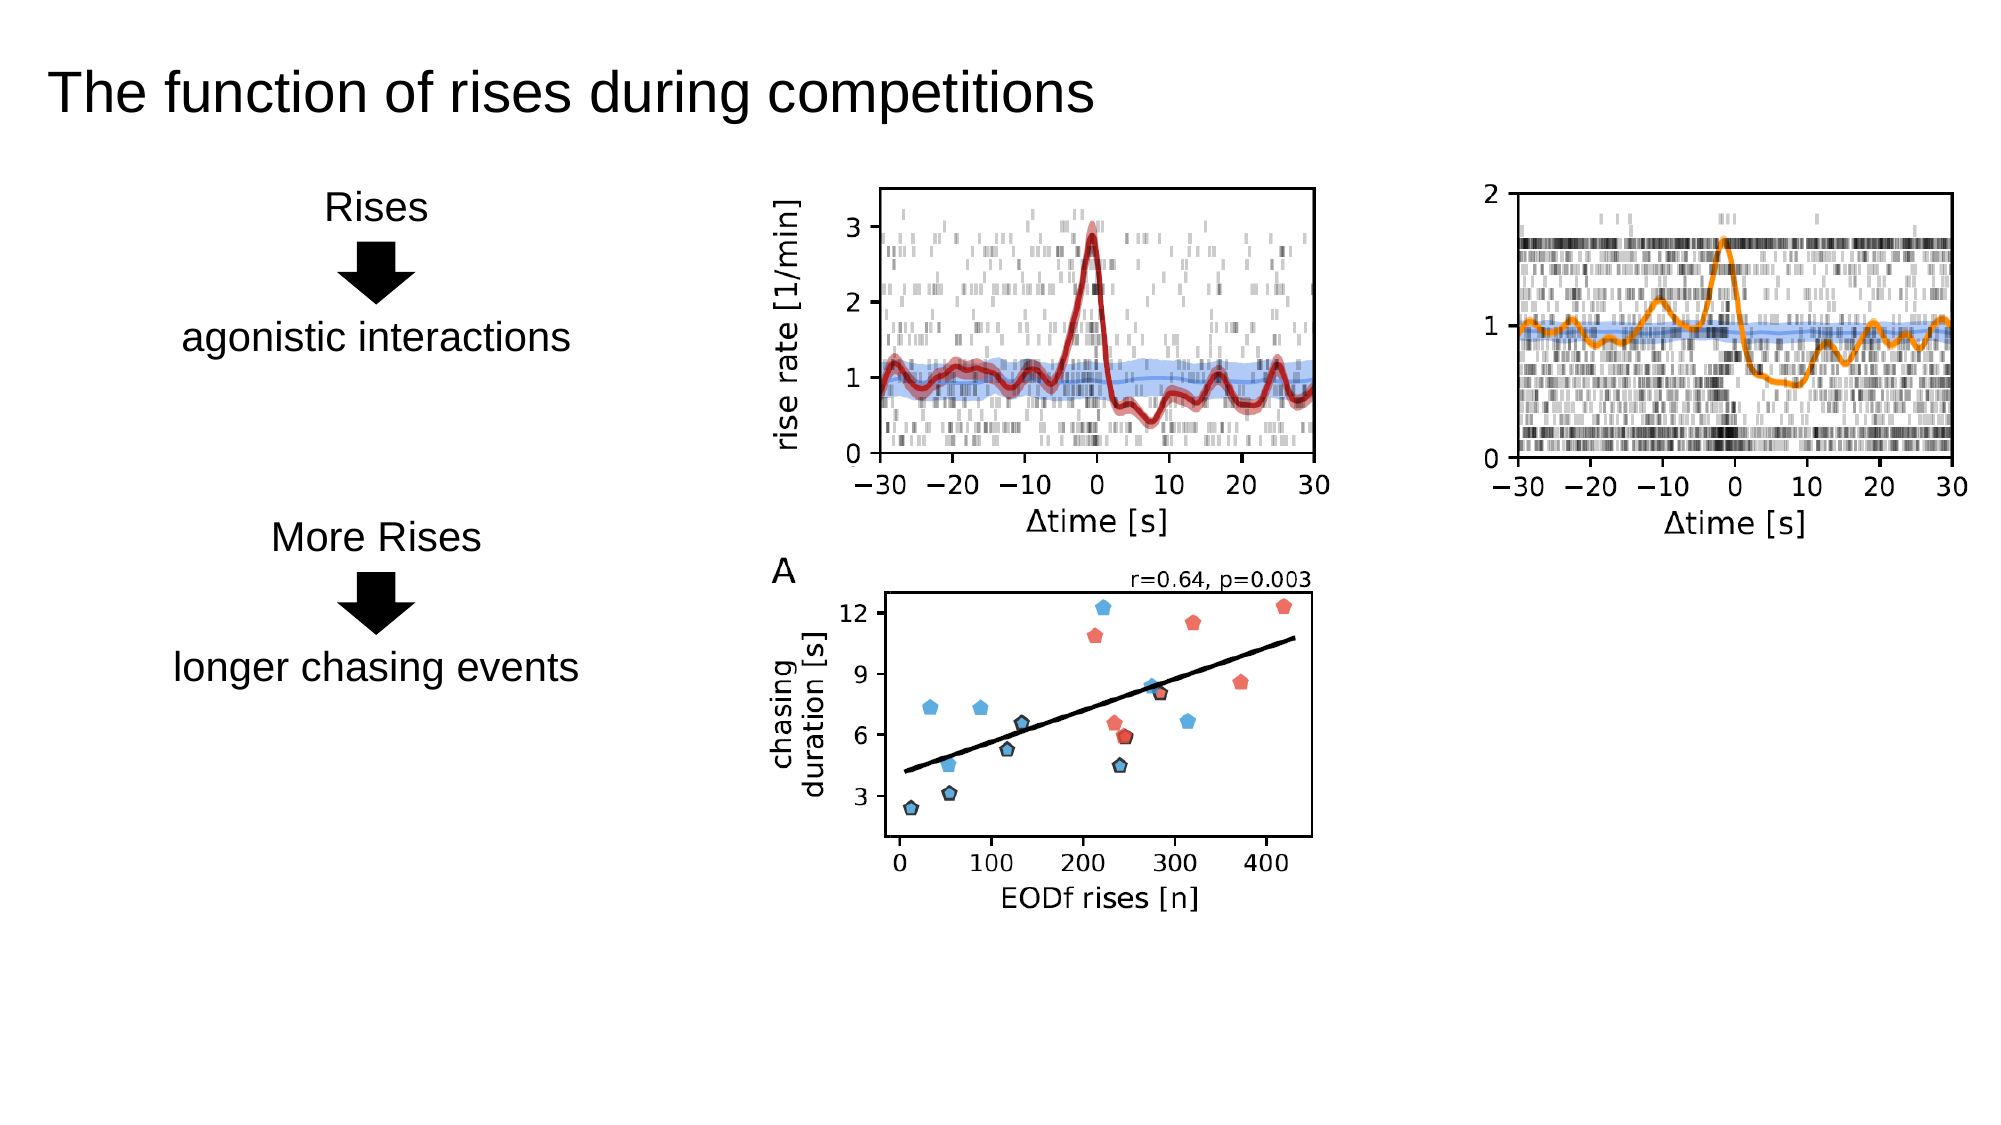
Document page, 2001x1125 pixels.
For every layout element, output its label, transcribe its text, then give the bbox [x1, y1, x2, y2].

picture [1476, 181, 1973, 542]
text_box [336, 241, 416, 305]
picture [760, 180, 816, 476]
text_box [822, 170, 1335, 542]
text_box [759, 545, 1361, 925]
text_box The function of rises during competitions [32, 24, 1533, 163]
text_box Rises agonistic interactions More Rises longer chasing events [16, 172, 737, 1057]
text_box [336, 572, 416, 635]
